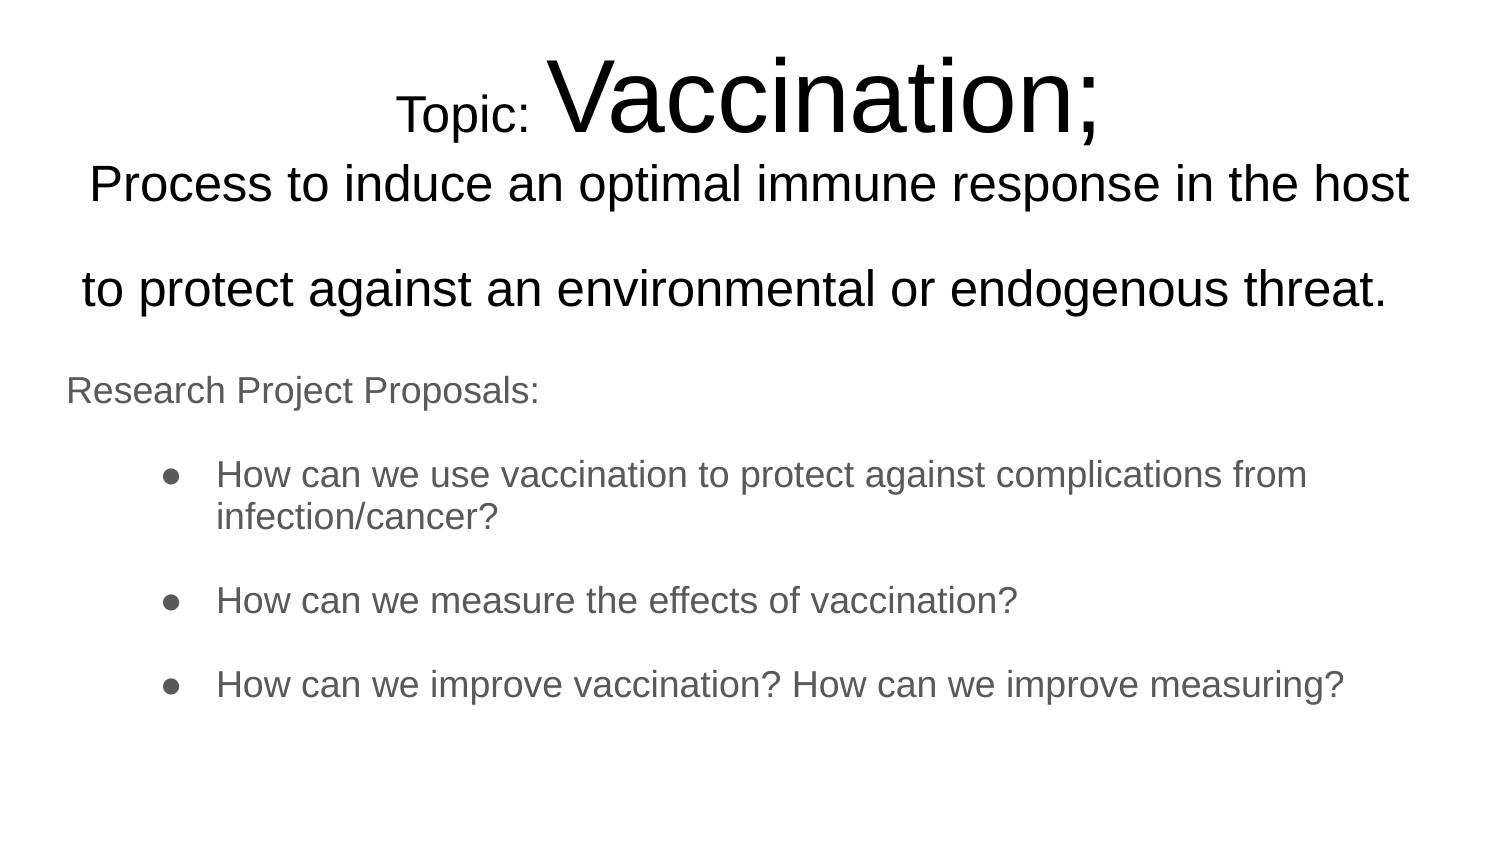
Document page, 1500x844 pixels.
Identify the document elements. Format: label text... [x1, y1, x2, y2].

title Topic: Vaccination; Process to induce an optimal immune response in the host to protect against an environmental or endogenous threat. [51, 19, 1449, 344]
subtitle Research Project Proposals: How can we use vaccination to protect against complications from infection/cancer? How can we measure the effects of vaccination? How can we improve vaccination? How can we improve measuring? [51, 354, 1449, 808]
